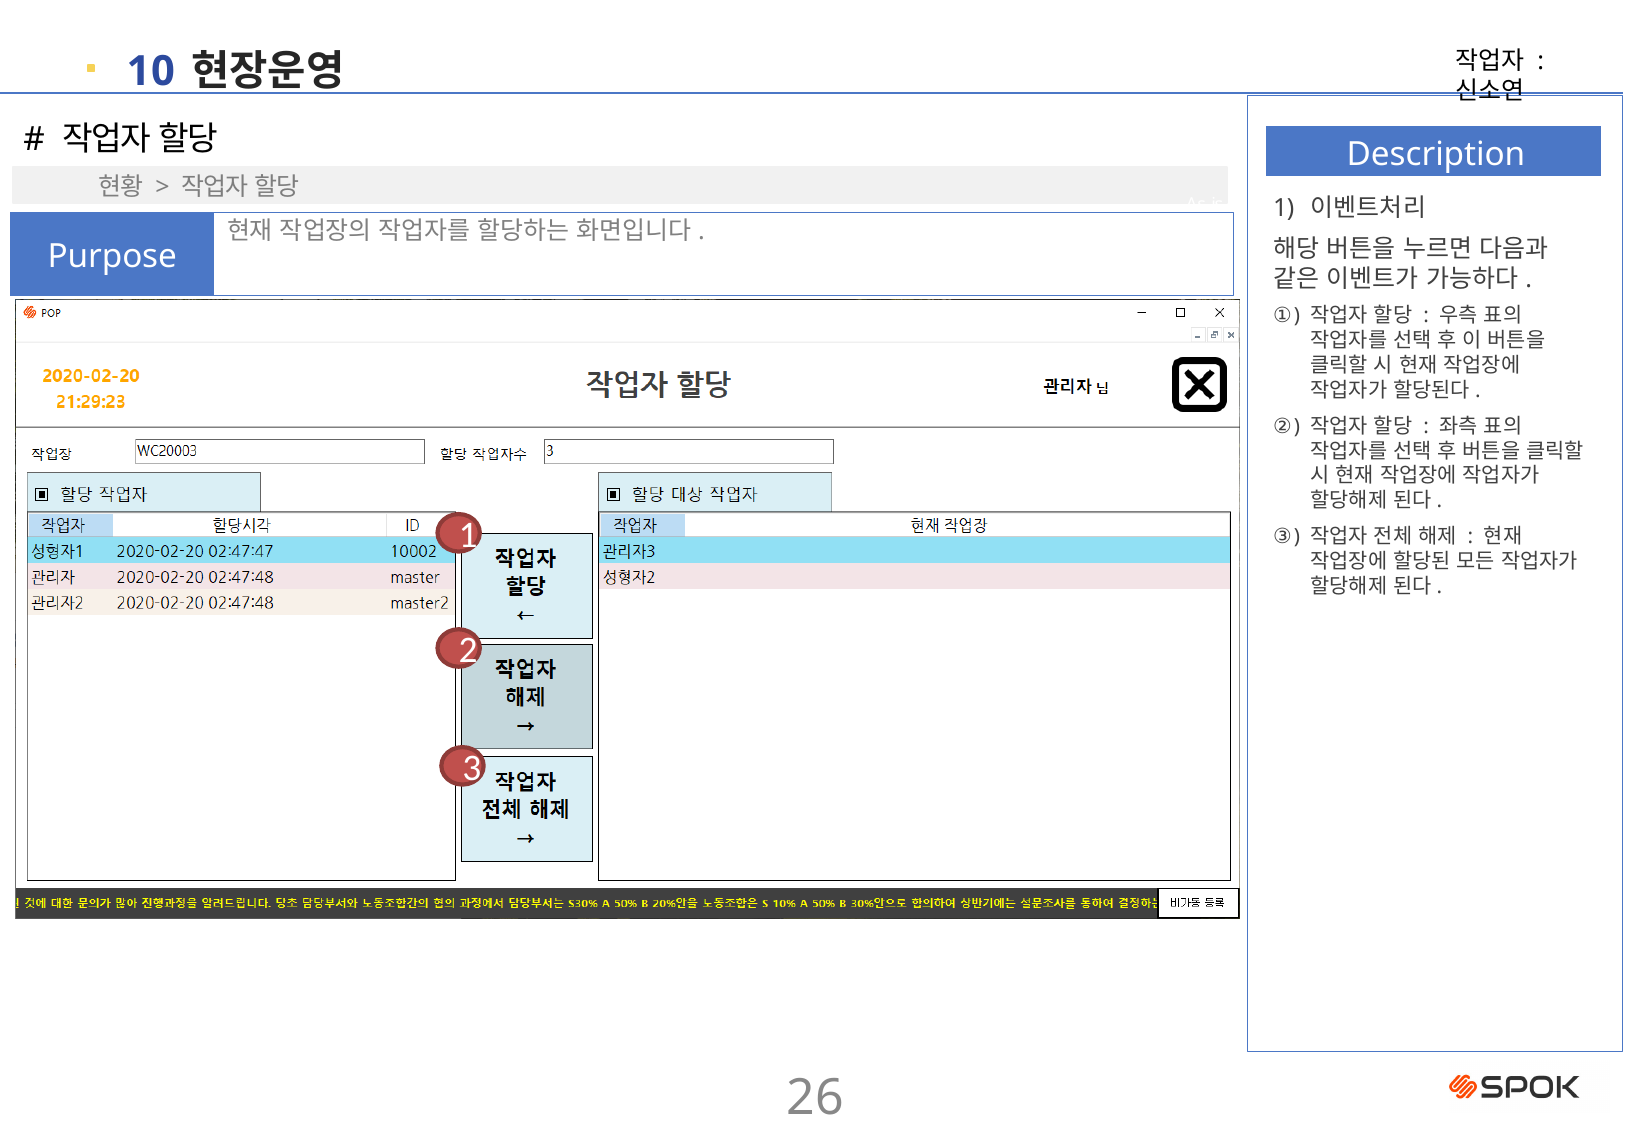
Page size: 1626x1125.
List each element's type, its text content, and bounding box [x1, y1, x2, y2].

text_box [11, 166, 1229, 189]
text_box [10, 190, 1234, 297]
picture [1449, 1060, 1610, 1114]
slide_number 26 [483, 1064, 1142, 1125]
text_box 작업자 : 신소연 [1440, 37, 1625, 94]
picture [15, 299, 1241, 919]
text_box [87, 42, 408, 91]
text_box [0, 92, 1623, 1052]
